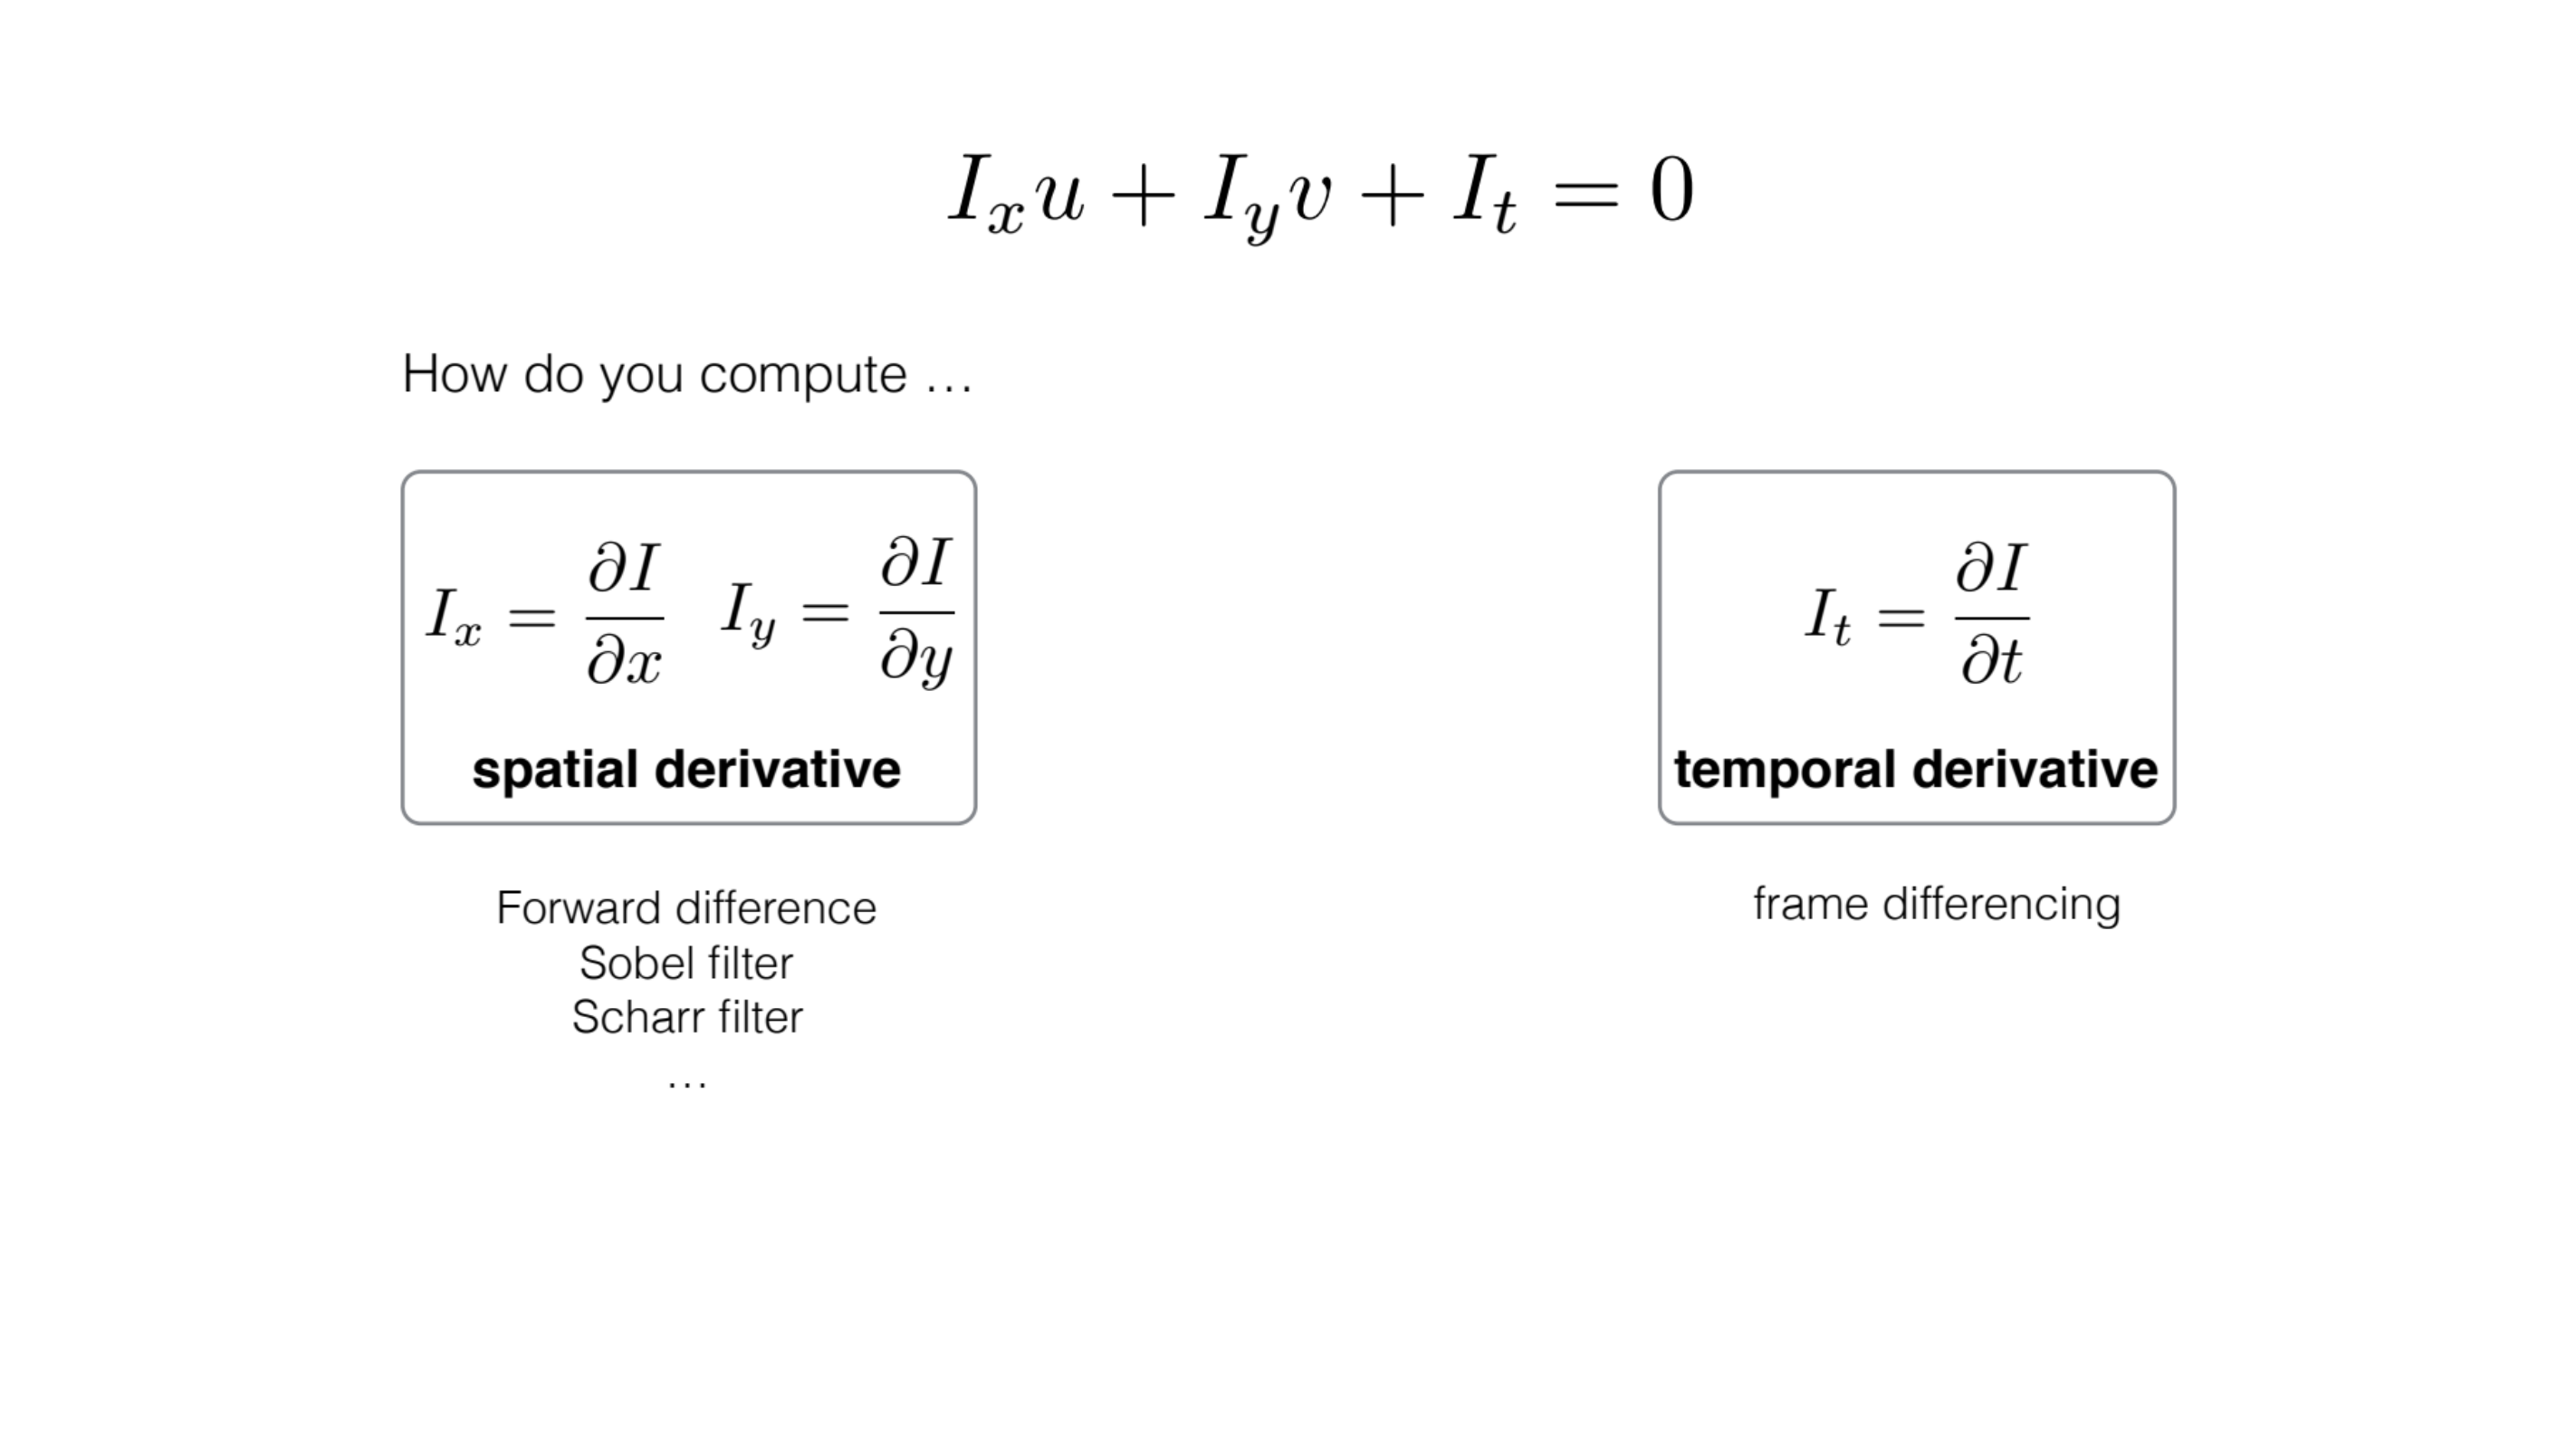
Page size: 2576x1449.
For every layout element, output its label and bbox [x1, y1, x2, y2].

picture [321, 0, 2254, 1449]
